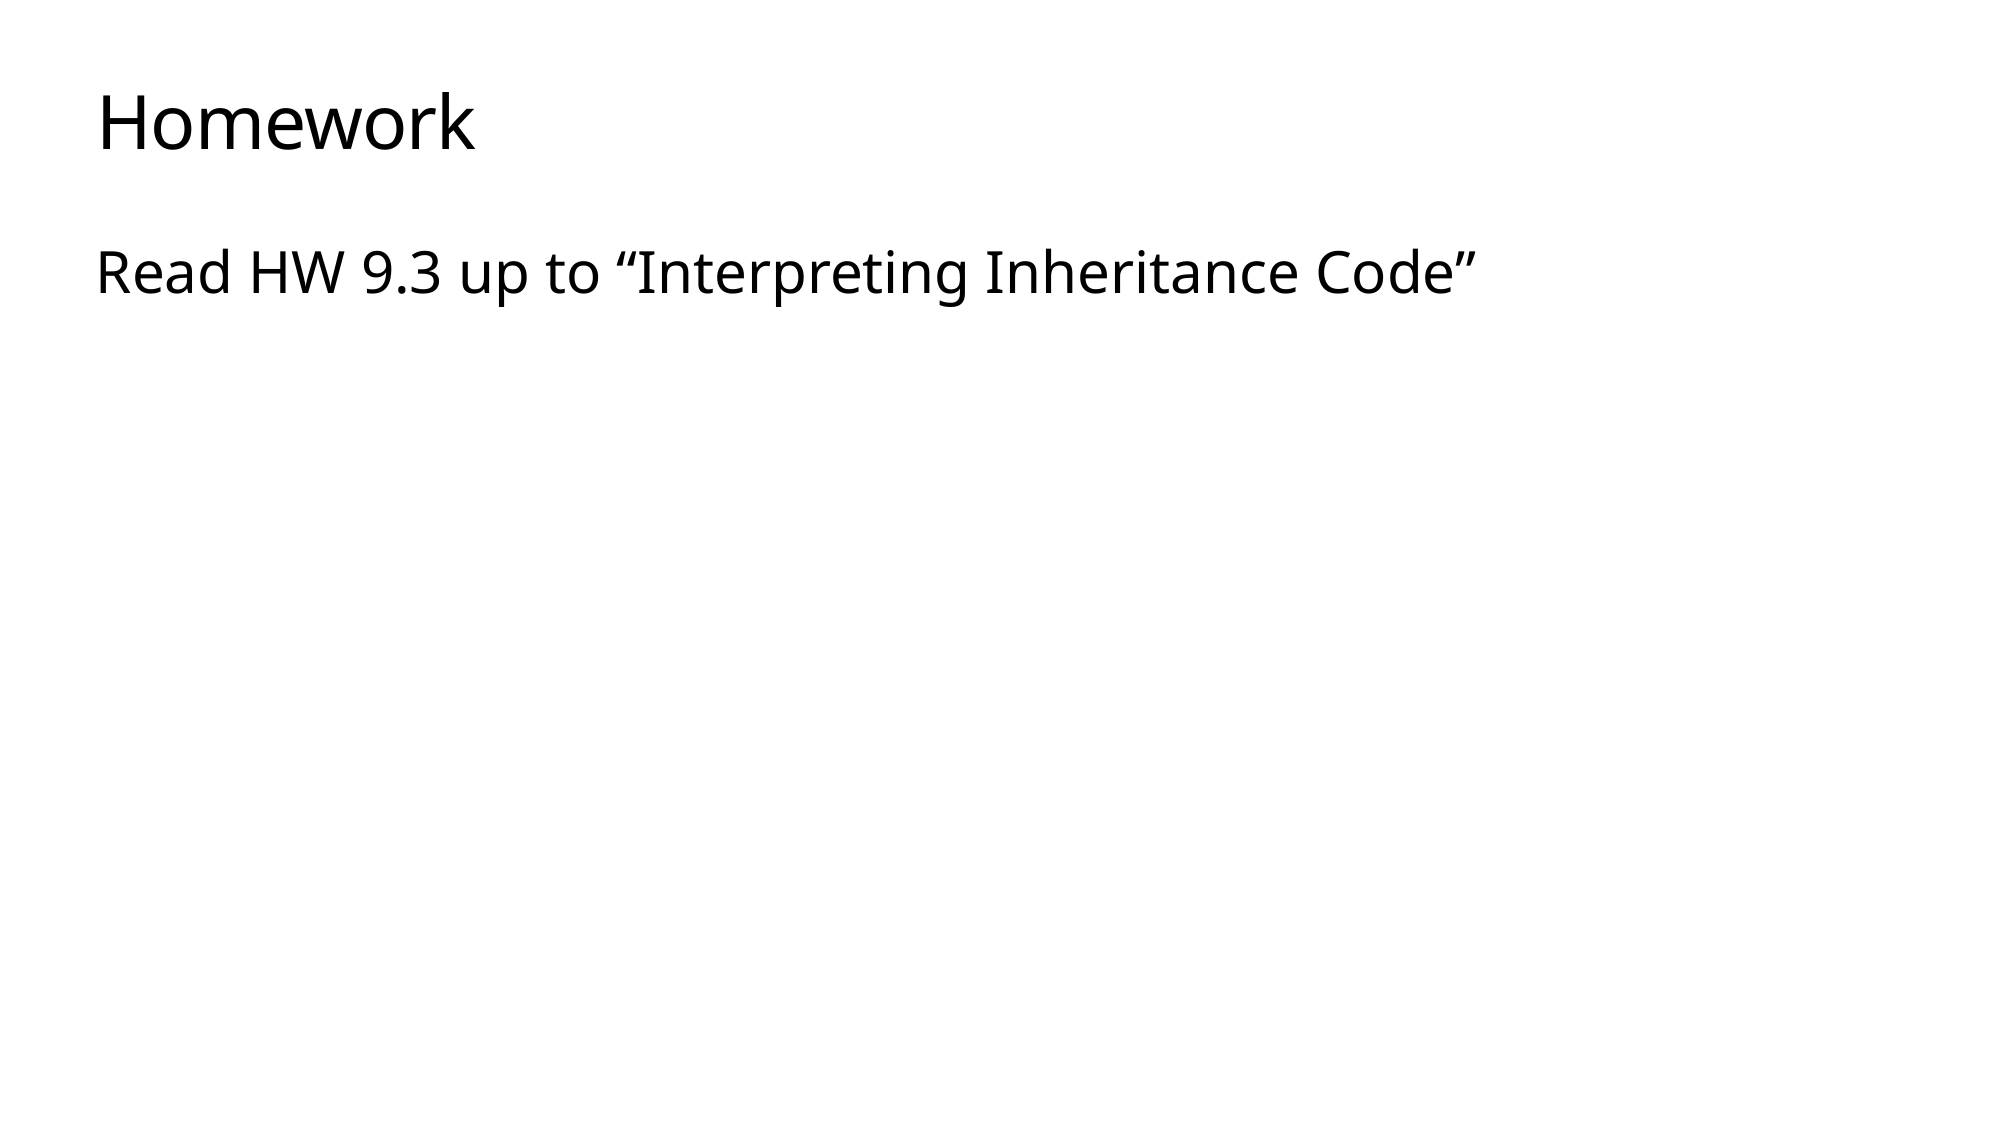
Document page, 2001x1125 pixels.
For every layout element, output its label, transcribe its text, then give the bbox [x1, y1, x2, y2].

title Homework [96, 75, 1904, 166]
list Read HW 9.3 up to “Interpreting Inheritance Code” [95, 235, 1904, 501]
